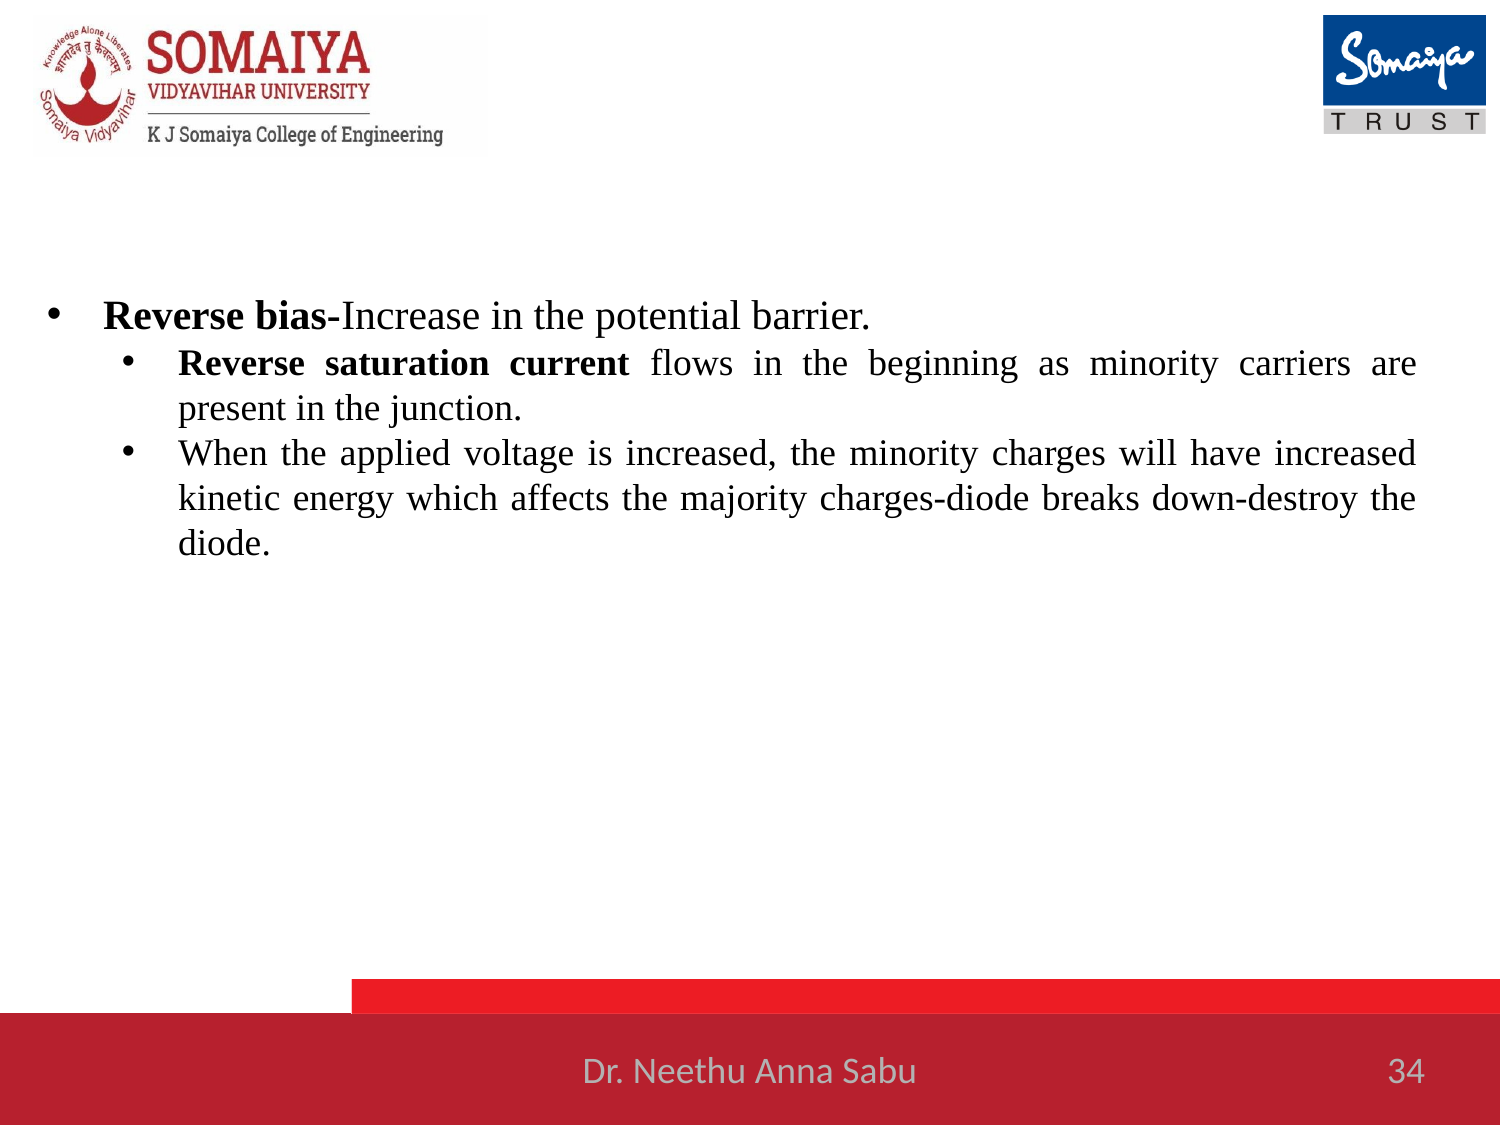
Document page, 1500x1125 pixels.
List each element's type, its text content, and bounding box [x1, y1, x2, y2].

slide_number 34 [1080, 1046, 1425, 1103]
picture [0, 979, 1500, 1125]
list Reverse bias-Increase in the potential barrier. Reverse saturation current flows in the beginning as minority carriers are present in the junction. When the applied voltage is increased, the minority charges will have increased kinetic energy which affects the majority charges-diode breaks down-destroy the diode. [46, 288, 1419, 617]
footer Dr. Neethu Anna Sabu [510, 1046, 990, 1103]
picture [33, 15, 488, 157]
picture [1323, 15, 1486, 134]
